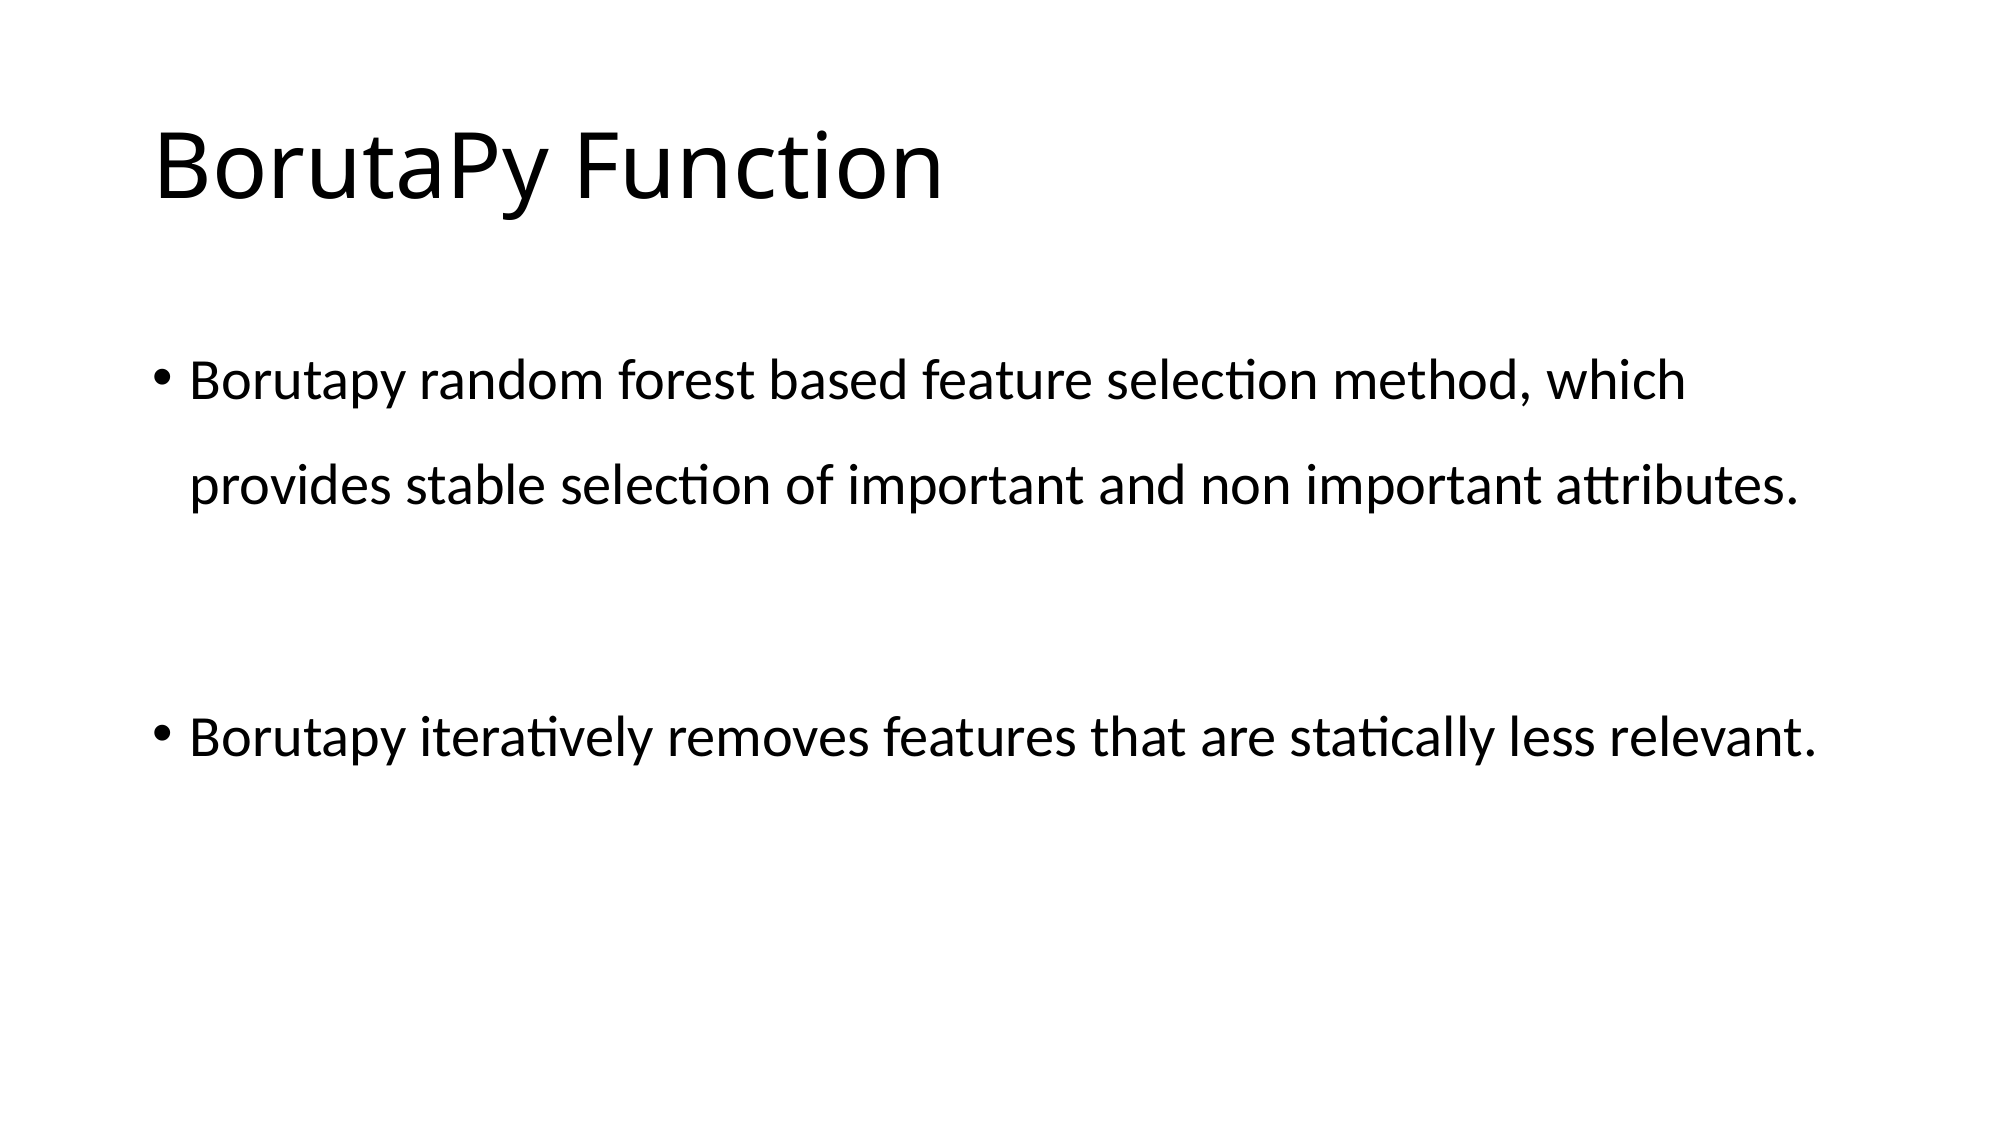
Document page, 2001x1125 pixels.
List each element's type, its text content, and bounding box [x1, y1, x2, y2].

title BorutaPy Function [137, 59, 1863, 278]
list Borutapy random forest based feature selection method, which provides stable selection of important and non important attributes. Borutapy iteratively removes features that are statically less relevant. [137, 299, 1863, 1014]
